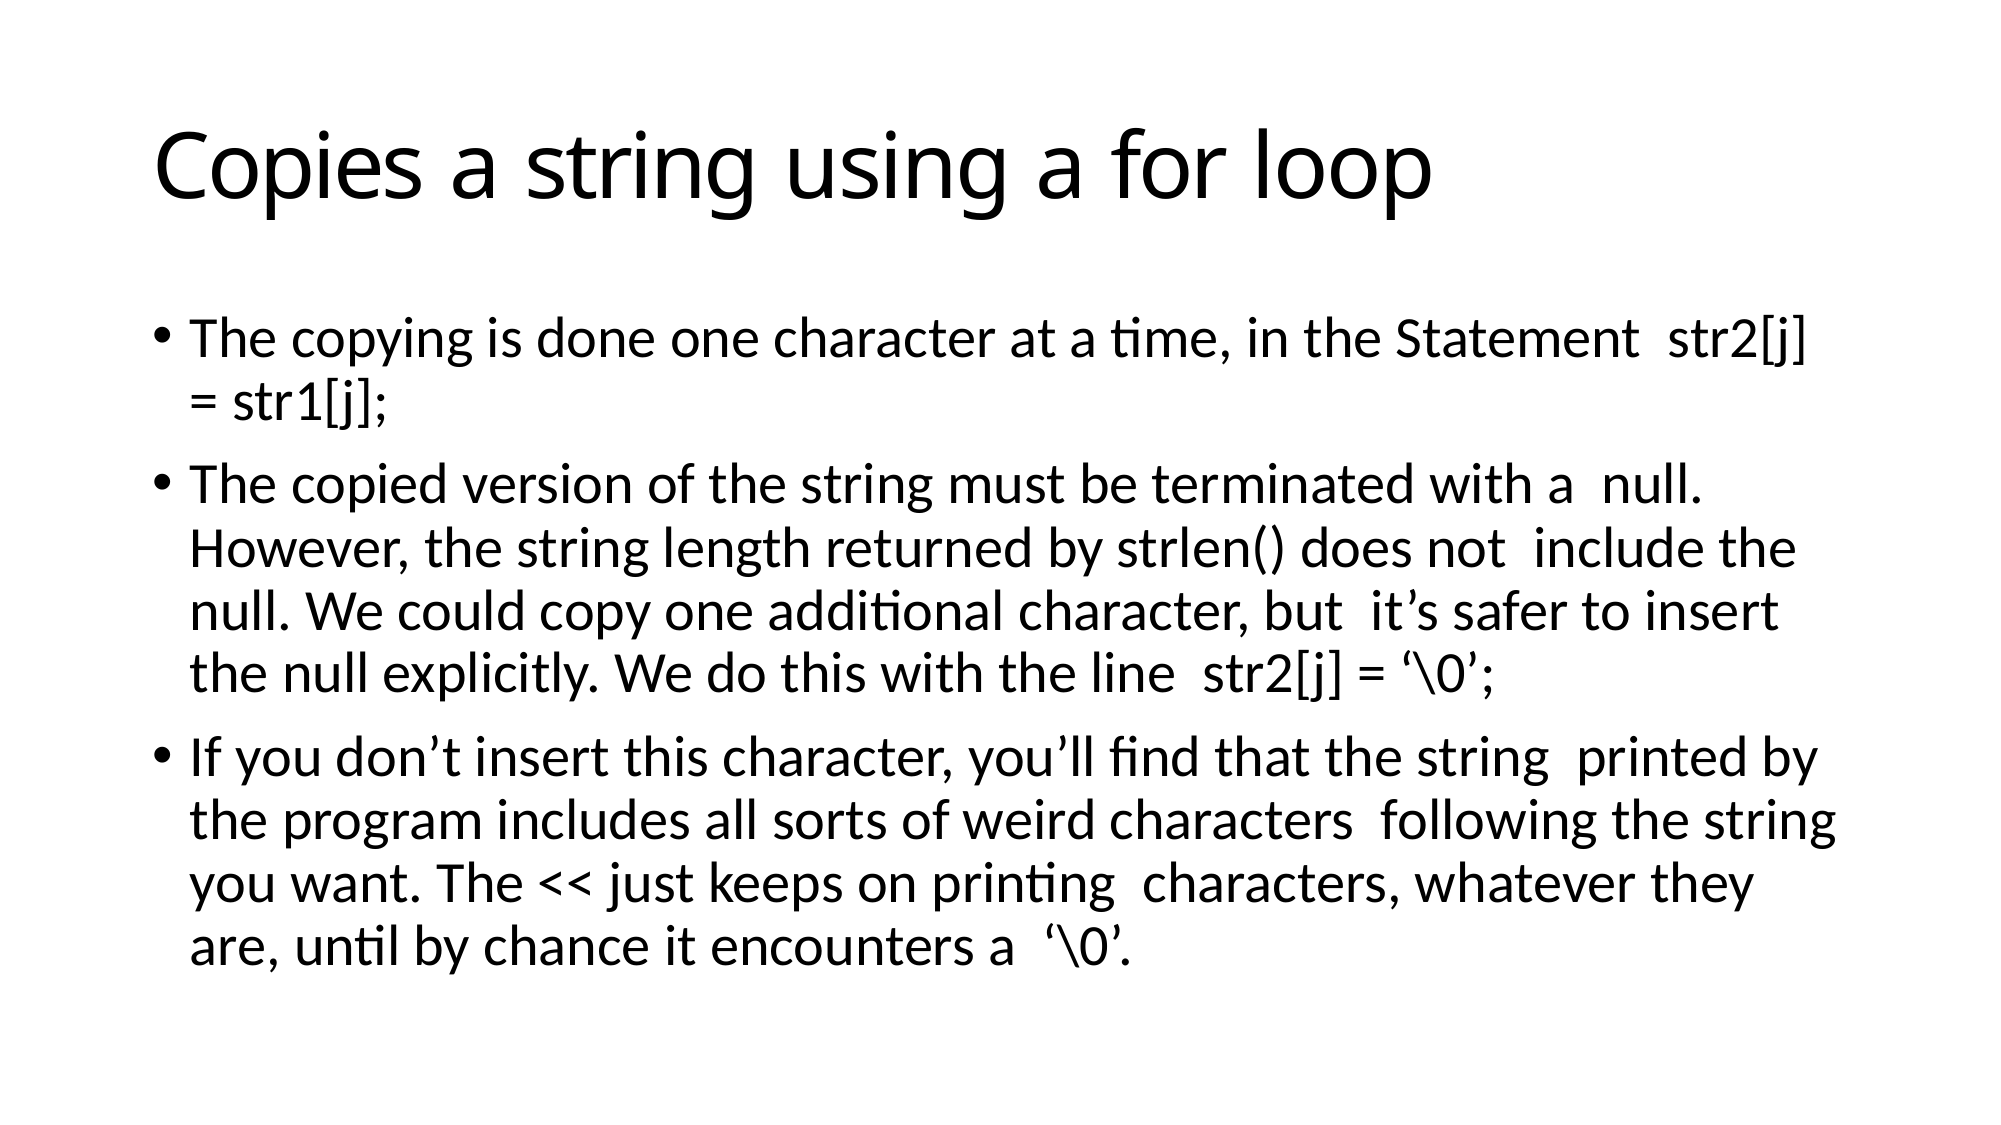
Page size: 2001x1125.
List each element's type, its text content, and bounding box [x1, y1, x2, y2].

title Copies a string using a for loop [137, 59, 1863, 278]
list The copying is done one character at a time, in the Statement str2[j] = str1[j]; The copied version of the string must be terminated with a null. However, the string length returned by strlen() does not include the null. We could copy one additional character, but it’s safer to insert the null explicitly. We do this with the line str2[j] = ‘\0’; If you don’t insert this character, you’ll find that the string printed by the program includes all sorts of weird characters following the string you want. The << just keeps on printing characters, whatever they are, until by chance it encounters a ‘\0’. [137, 299, 1863, 1014]
